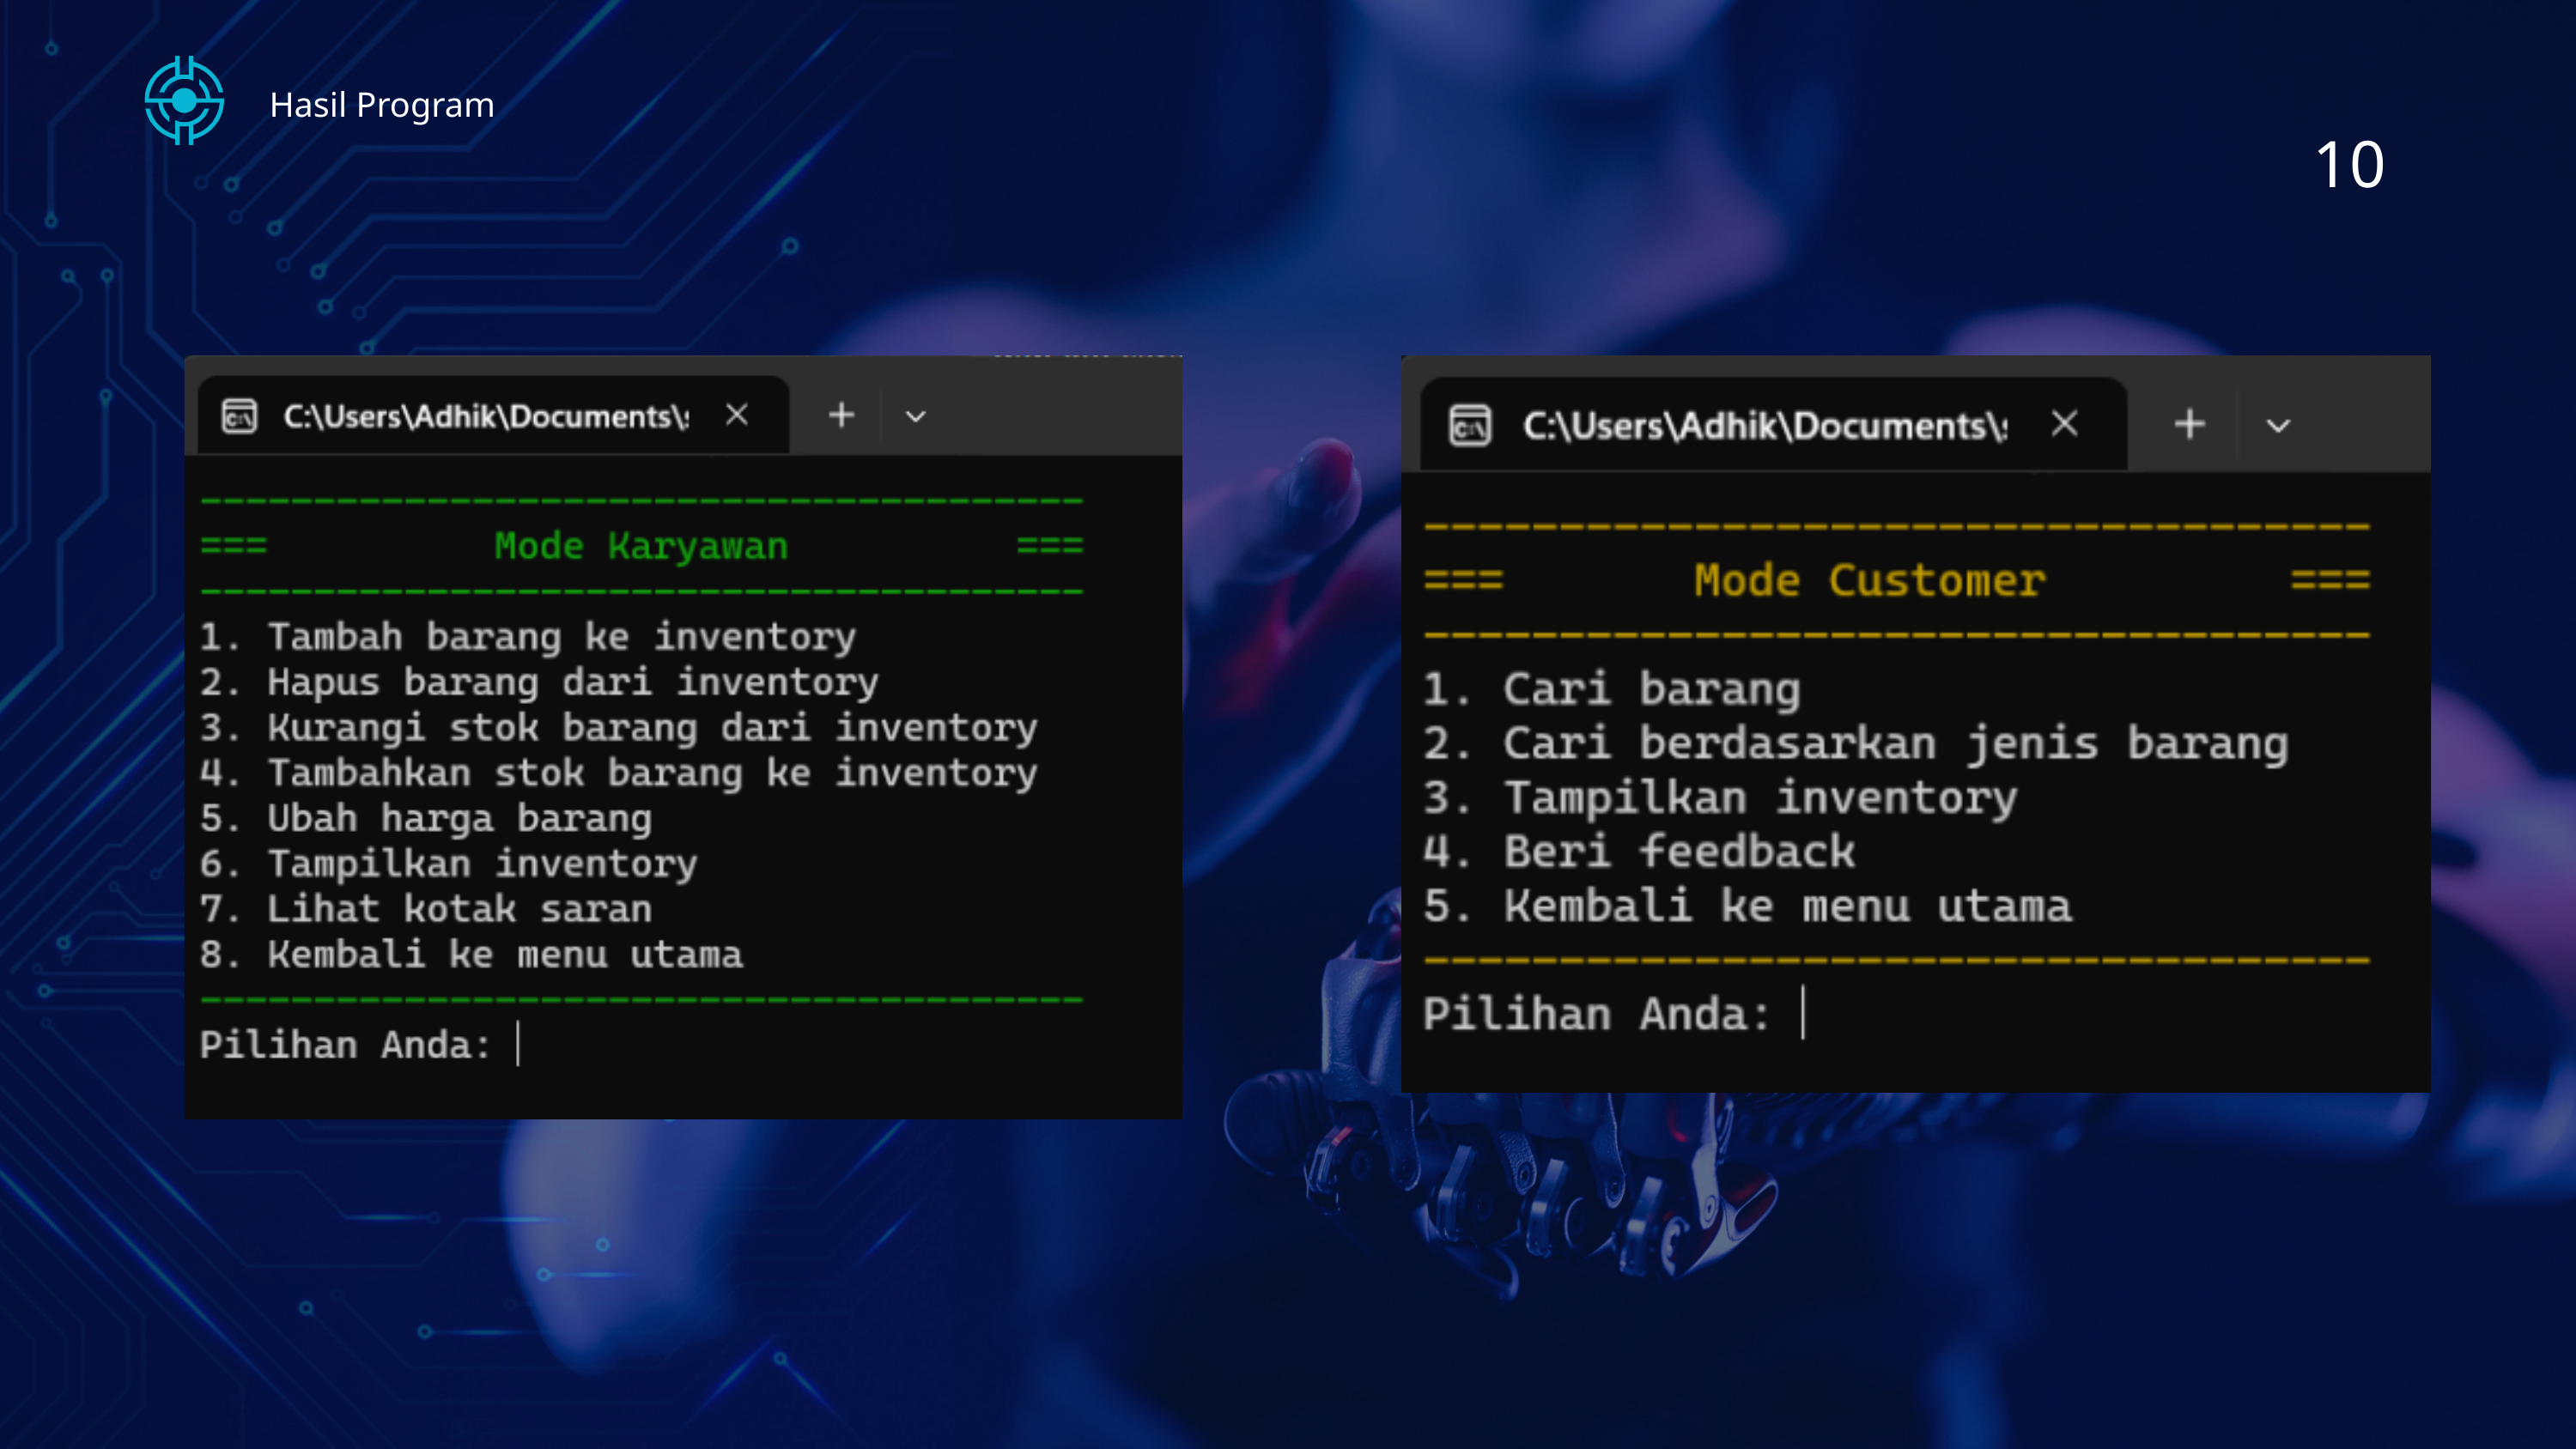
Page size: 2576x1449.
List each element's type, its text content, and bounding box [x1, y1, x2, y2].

text_box [184, 355, 1182, 1119]
text_box [144, 56, 224, 145]
text_box Hasil Program [269, 76, 630, 124]
text_box [953, 0, 2576, 1449]
text_box 10 [2312, 111, 2452, 201]
text_box [0, 0, 953, 1449]
text_box [1401, 355, 2432, 1093]
